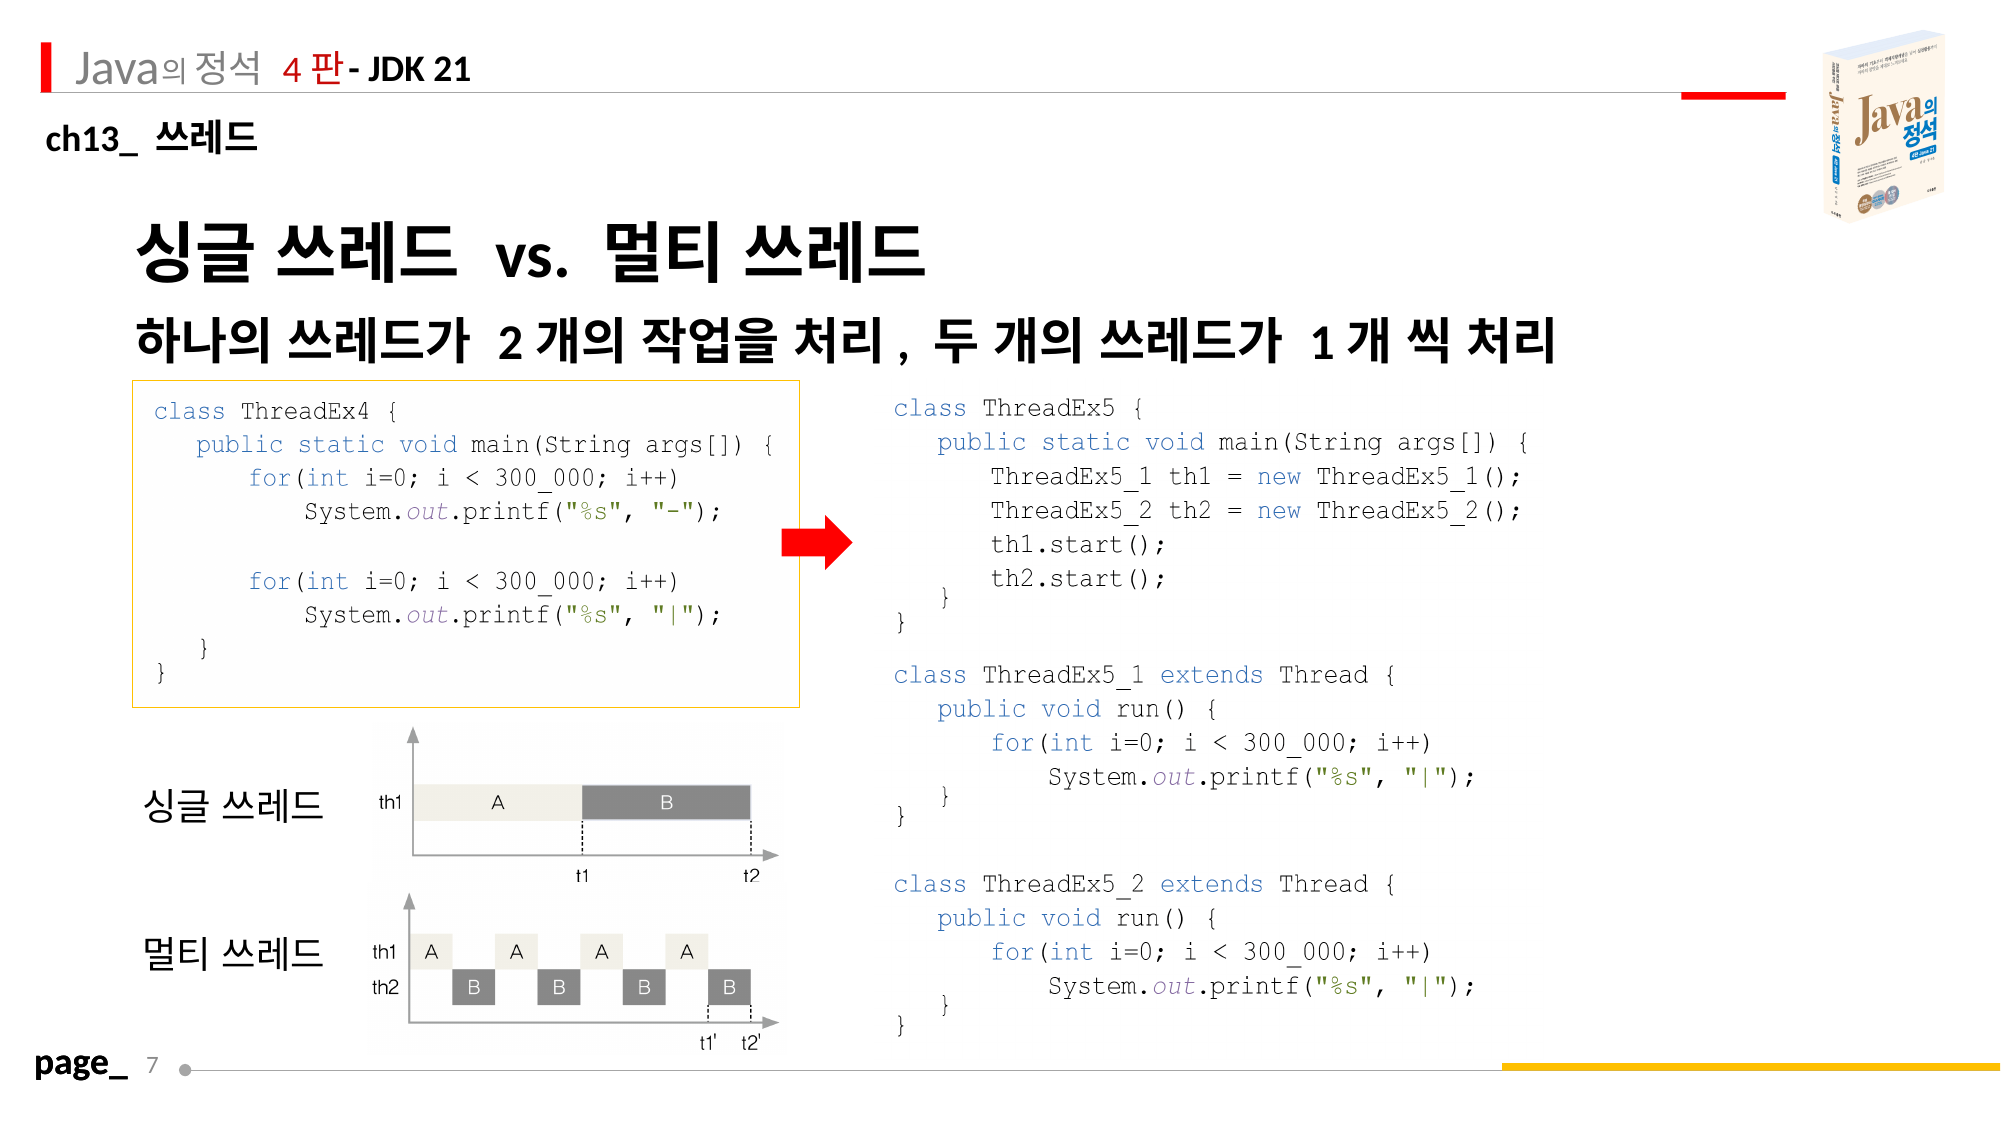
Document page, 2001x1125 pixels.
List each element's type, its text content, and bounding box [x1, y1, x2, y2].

text_box 싱글 쓰레드 [127, 775, 372, 836]
text_box page_ [19, 1030, 145, 1090]
picture [367, 722, 787, 1055]
text_box 하나의 쓰레드가 2개의 작업을 처리, 두 개의 쓰레드가 1개 씩 처리 [121, 301, 1823, 377]
text_box [800, 512, 855, 573]
picture [874, 378, 1544, 1060]
slide_number 7 [106, 1033, 174, 1094]
picture [1819, 26, 1950, 228]
text_box 멀티 쓰레드 [127, 923, 367, 984]
picture [132, 380, 800, 708]
text_box 싱글 쓰레드 vs. 멀티 쓰레드 [119, 203, 1841, 298]
